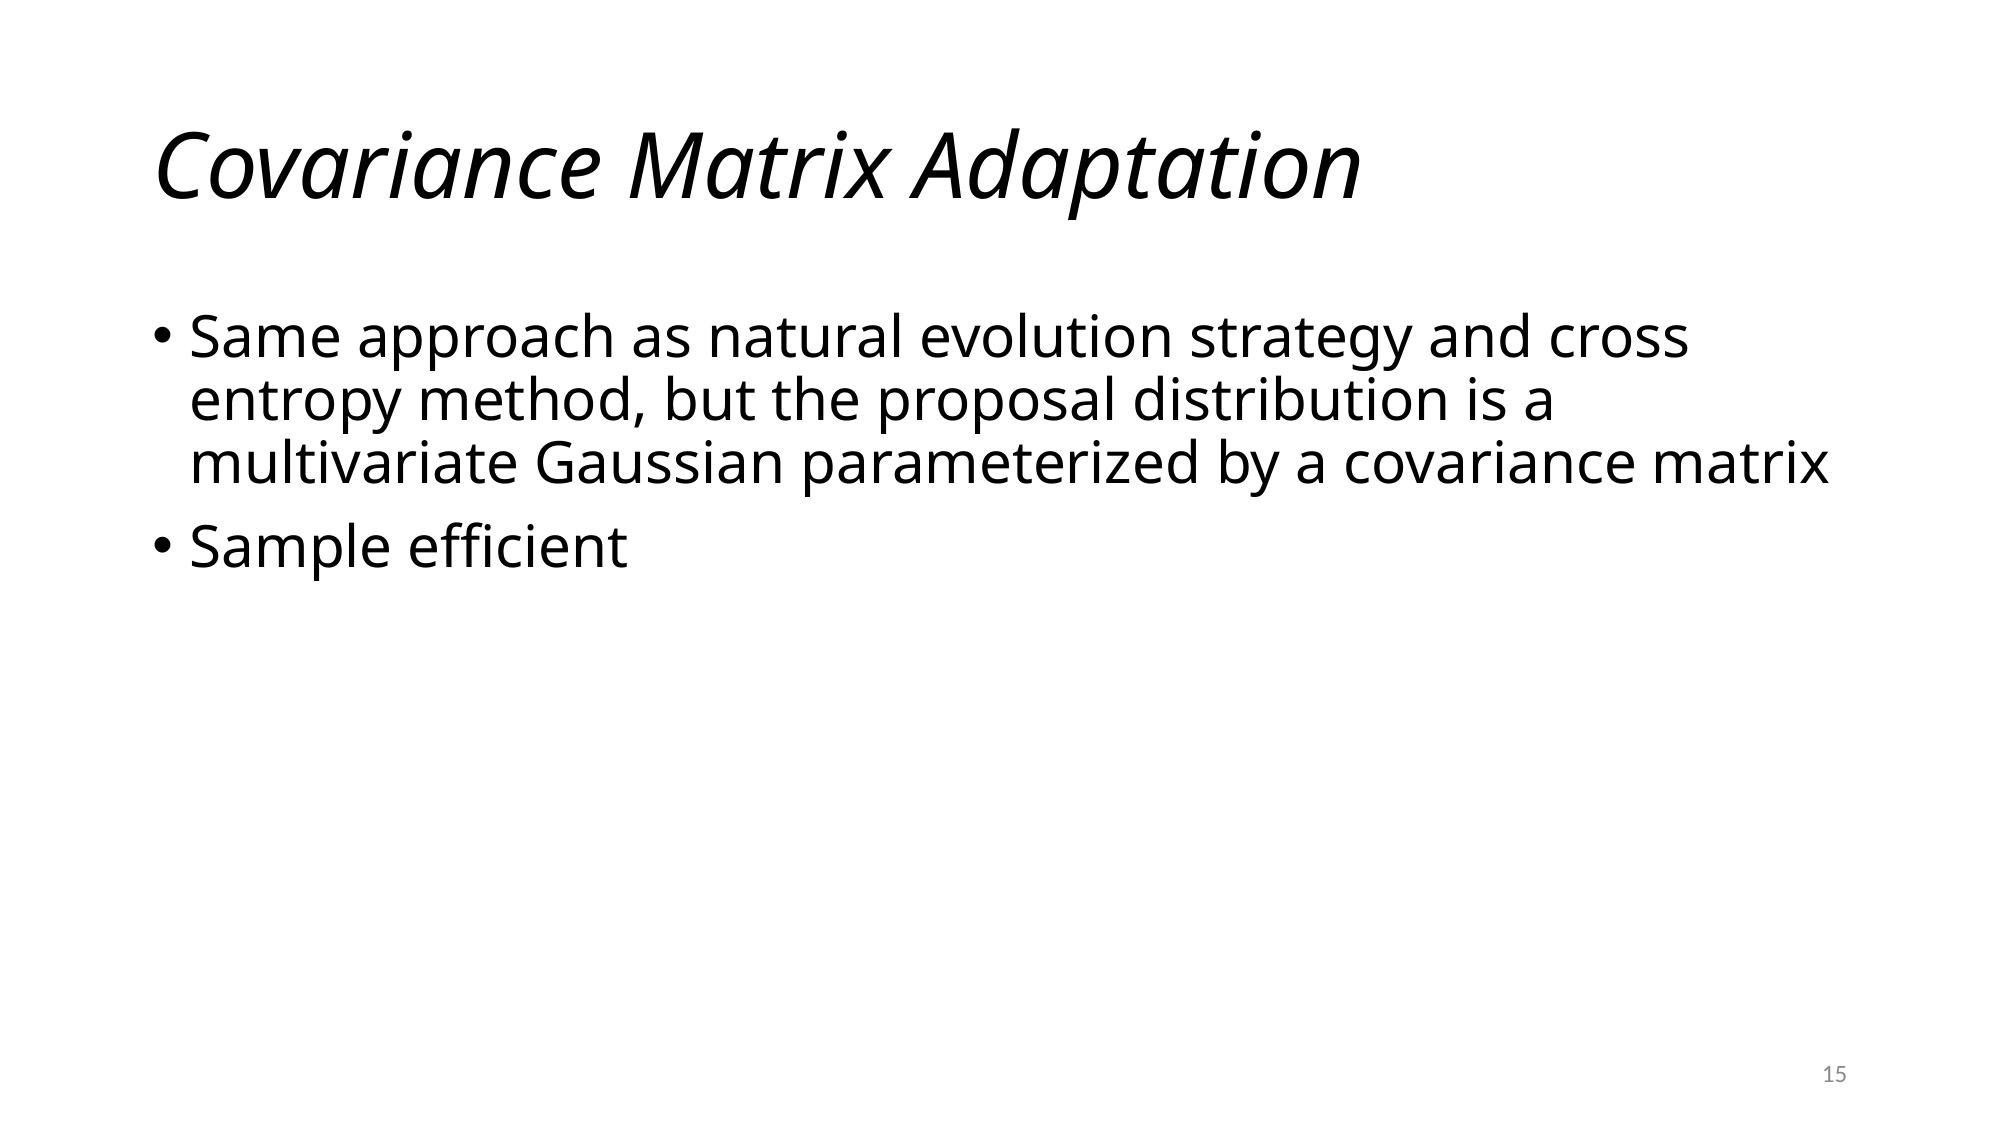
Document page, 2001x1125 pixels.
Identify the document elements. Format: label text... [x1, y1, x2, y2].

list Same approach as natural evolution strategy and cross entropy method, but the proposal distribution is a multivariate Gaussian parameterized by a covariance matrix Sample efficient [137, 299, 1863, 1014]
title Covariance Matrix Adaptation [137, 59, 1863, 278]
slide_number 15 [1412, 1042, 1863, 1103]
